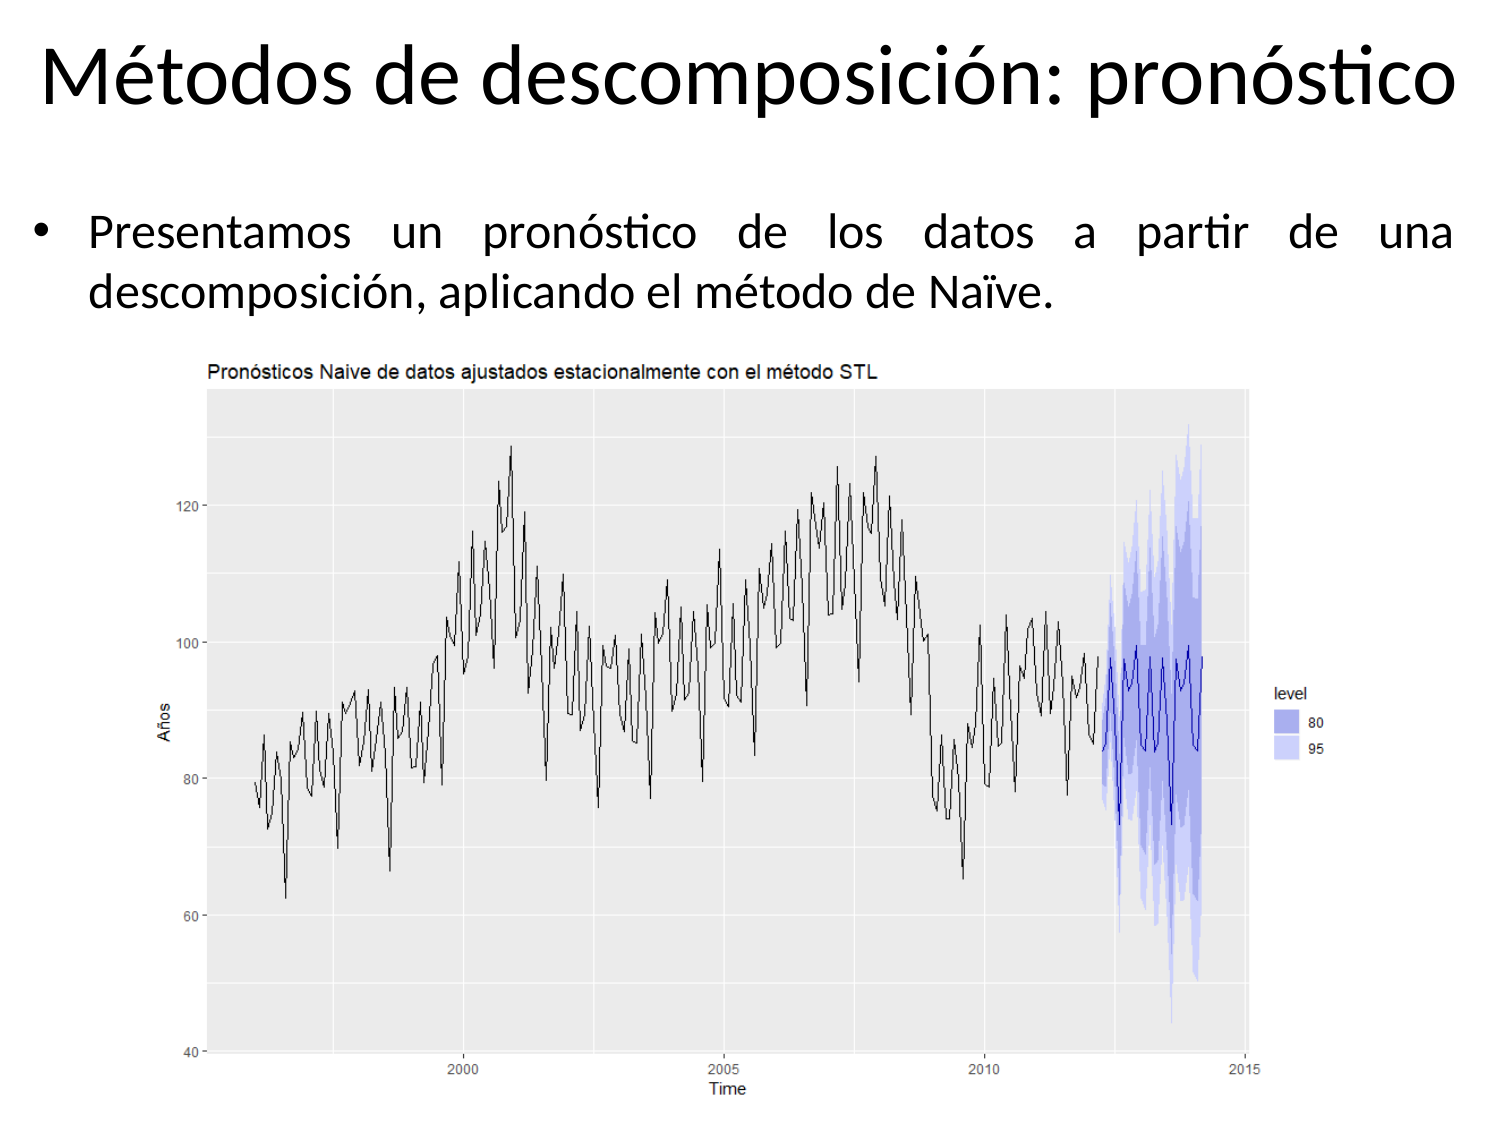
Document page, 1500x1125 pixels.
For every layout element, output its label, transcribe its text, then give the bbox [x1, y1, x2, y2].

text_box Métodos de descomposición: pronóstico [0, 5, 1500, 135]
picture [147, 354, 1341, 1107]
list Presentamos un pronóstico de los datos a partir de una descomposición, aplicando el método de Naïve. [17, 191, 1471, 934]
